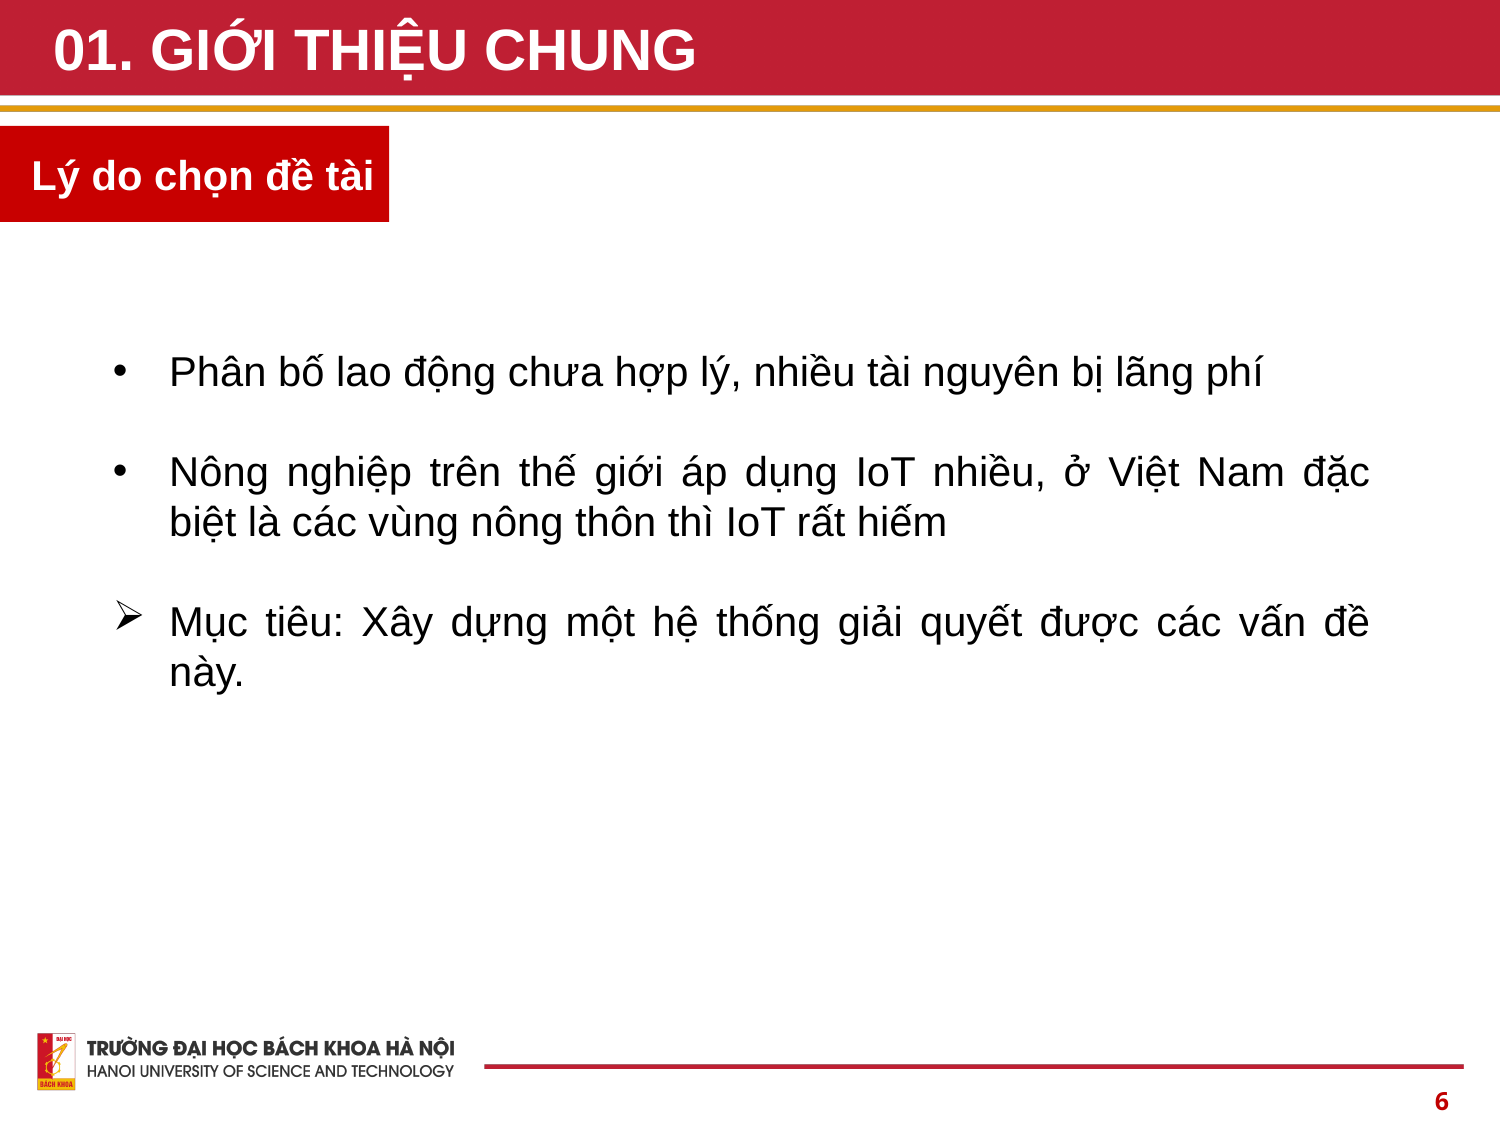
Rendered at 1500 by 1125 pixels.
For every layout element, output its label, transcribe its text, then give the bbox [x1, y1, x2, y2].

text_box Lý do chọn đề tài [0, 125, 390, 223]
text_box Phân bố lao động chưa hợp lý, nhiều tài nguyên bị lãng phí Nông nghiệp trên thế giới áp dụng IoT nhiều, ở Việt Nam đặc biệt là các vùng nông thôn thì IoT rất hiếm Mục tiêu: Xây dựng một hệ thống giải quyết được các vấn đề này. [98, 337, 1386, 703]
title 01. GIỚI THIỆU CHUNG [38, 12, 1462, 87]
picture [0, 0, 1500, 1125]
slide_number 6 [1126, 1078, 1464, 1125]
